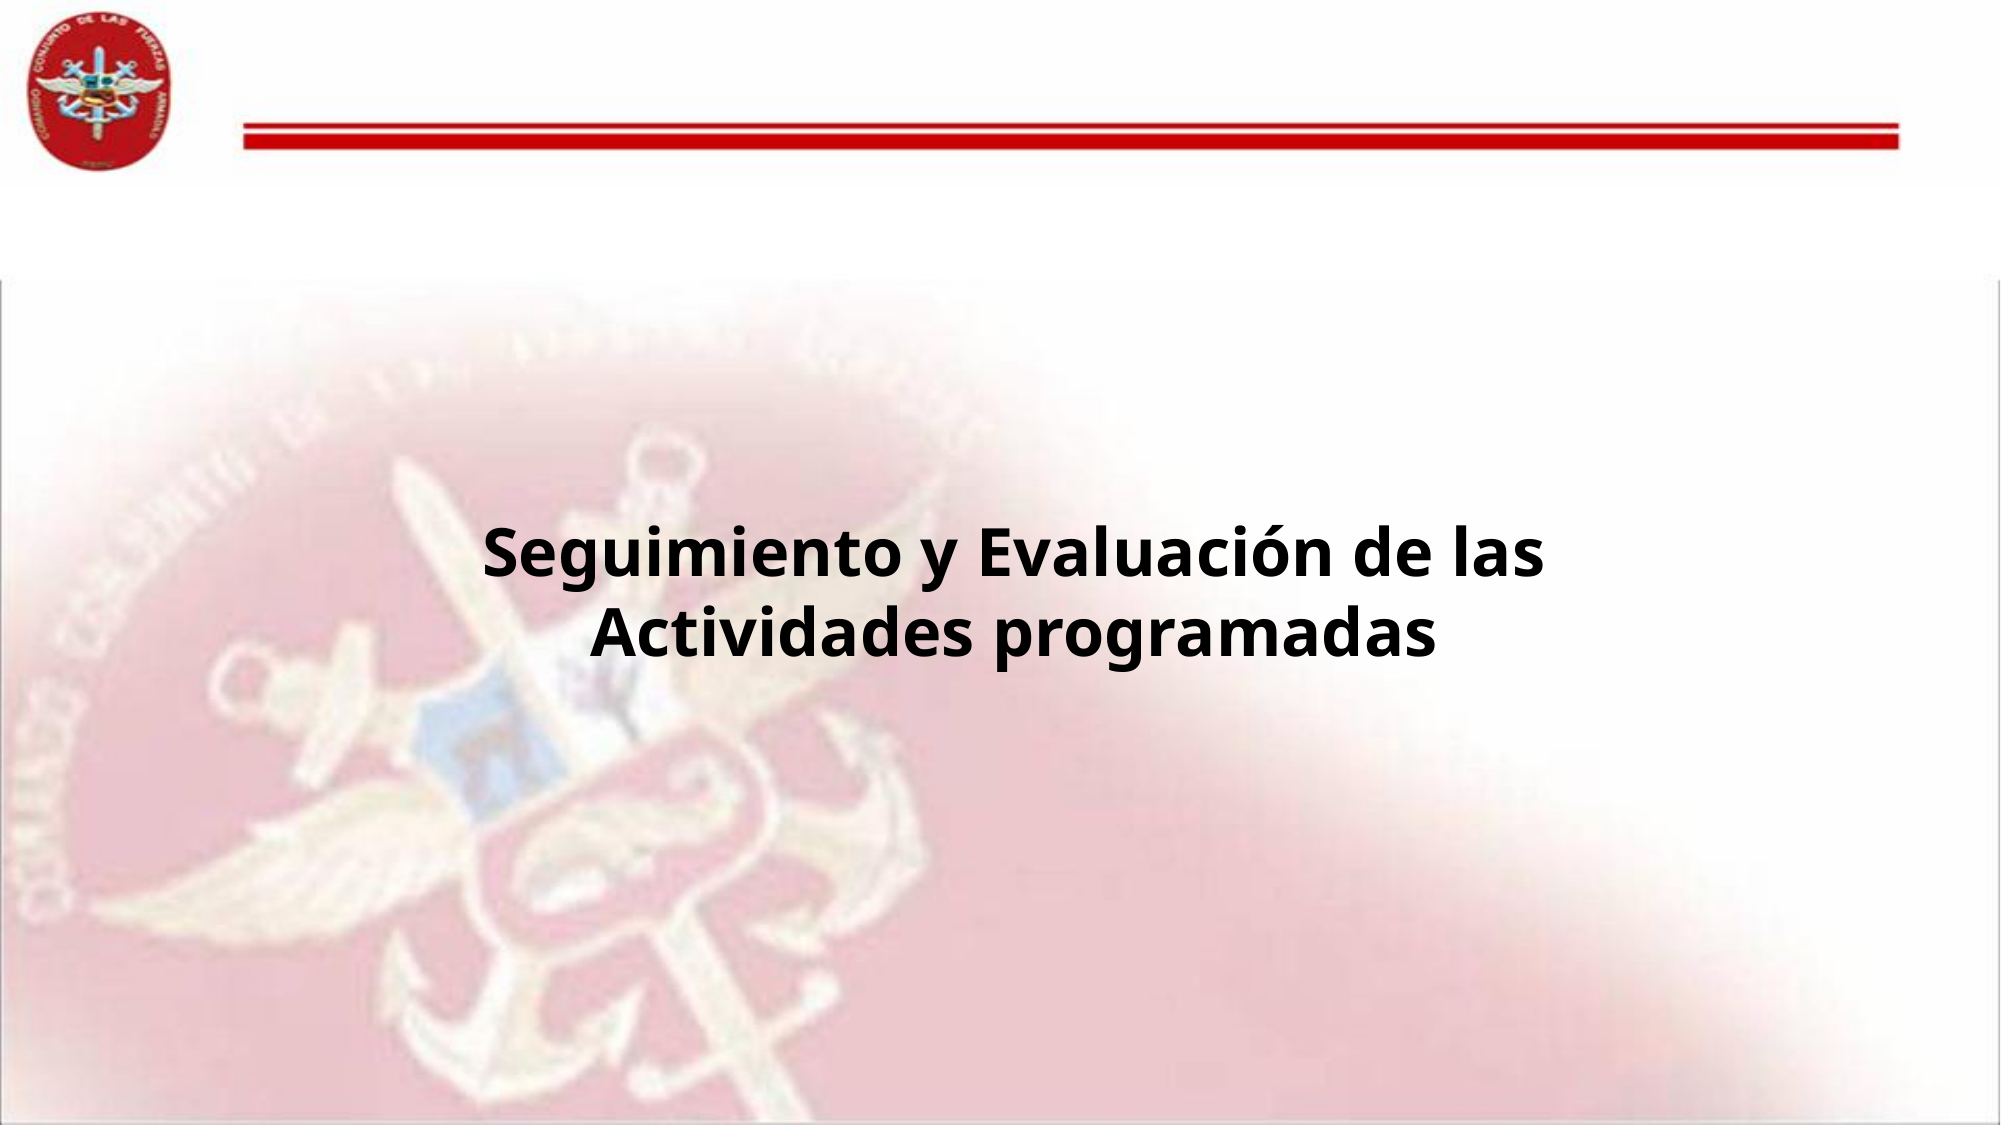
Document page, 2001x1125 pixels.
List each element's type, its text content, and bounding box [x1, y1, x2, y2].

title Seguimiento y Evaluación de las Actividades programadas [270, 502, 1759, 586]
picture [0, 0, 2001, 1125]
